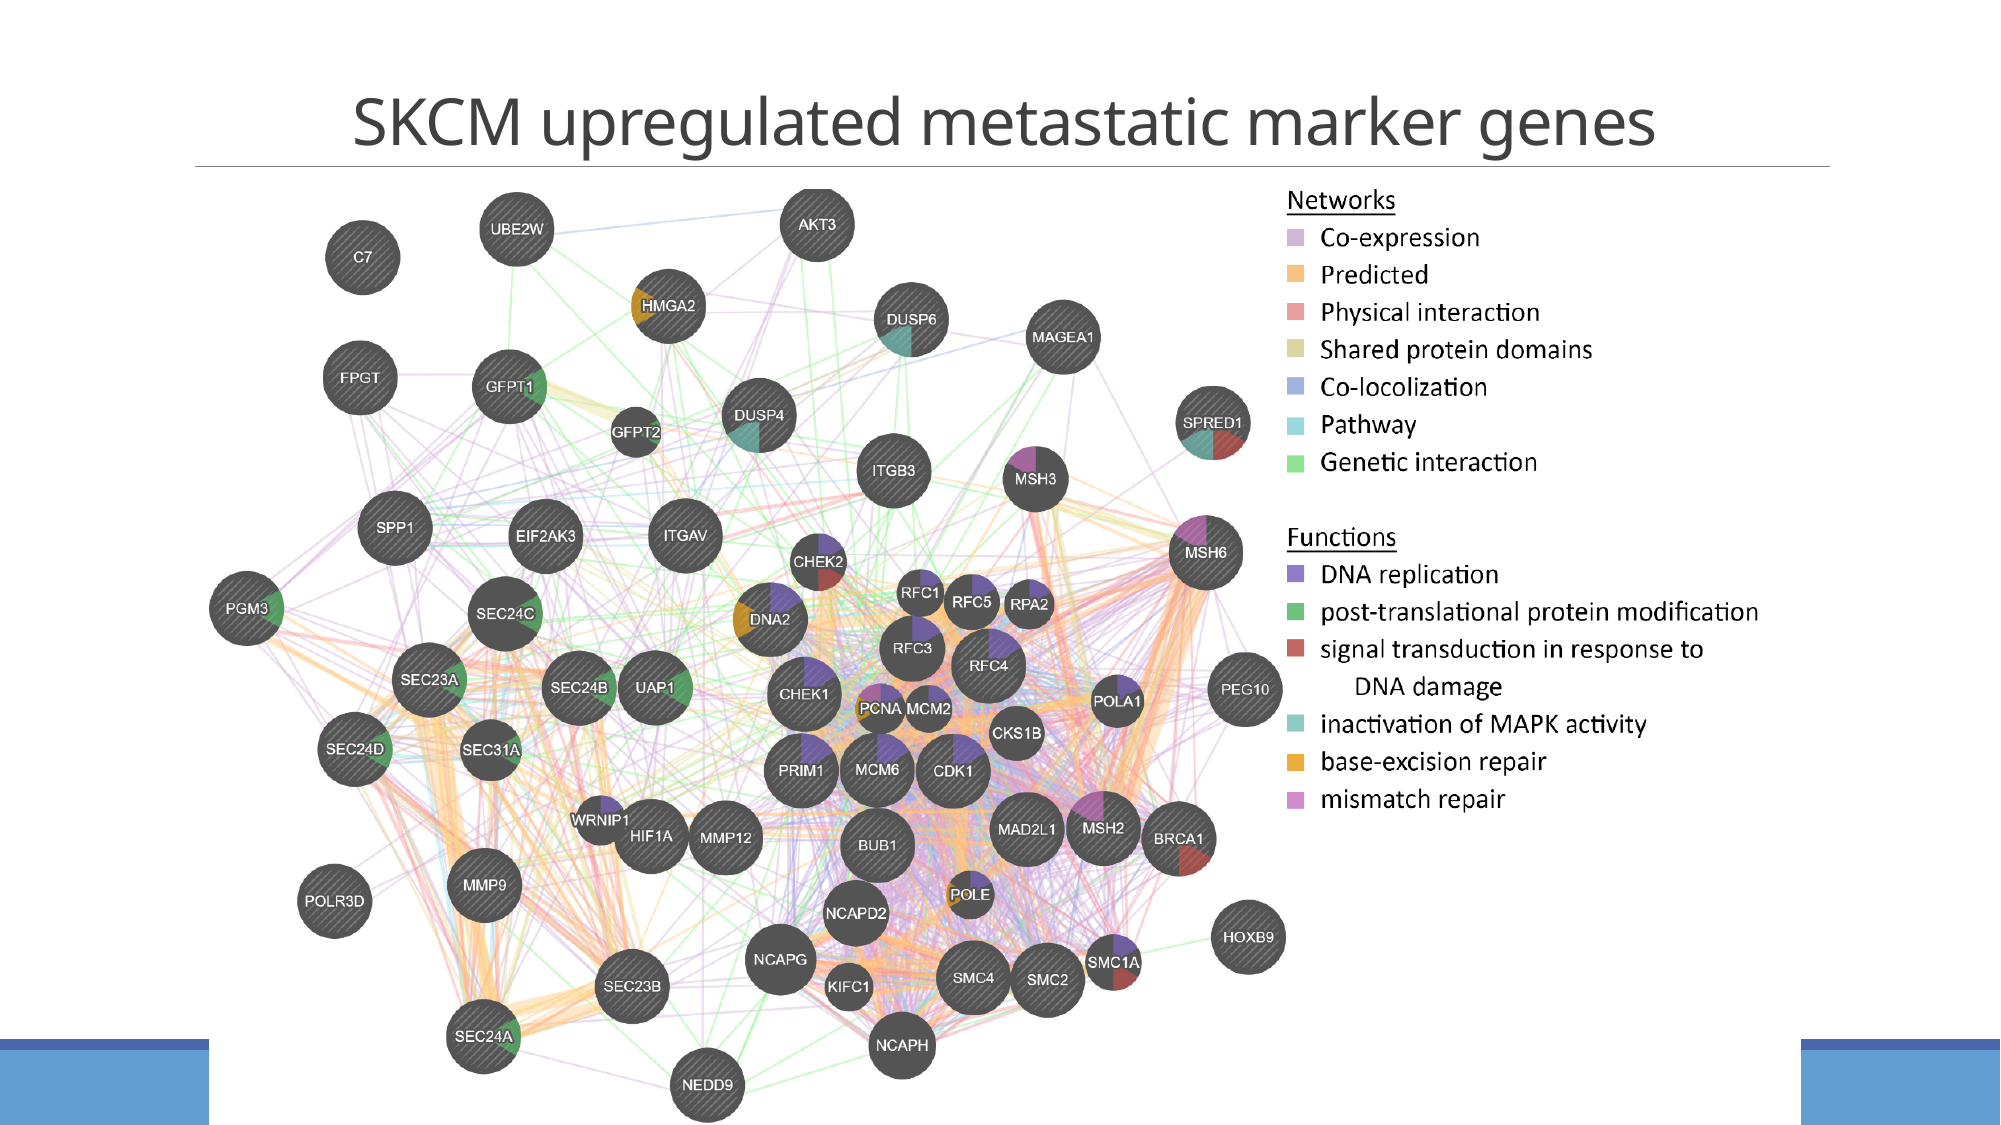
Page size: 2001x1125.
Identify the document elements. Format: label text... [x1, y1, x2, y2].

title SKCM upregulated metastatic marker genes [180, 47, 1830, 167]
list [208, 189, 1801, 1125]
